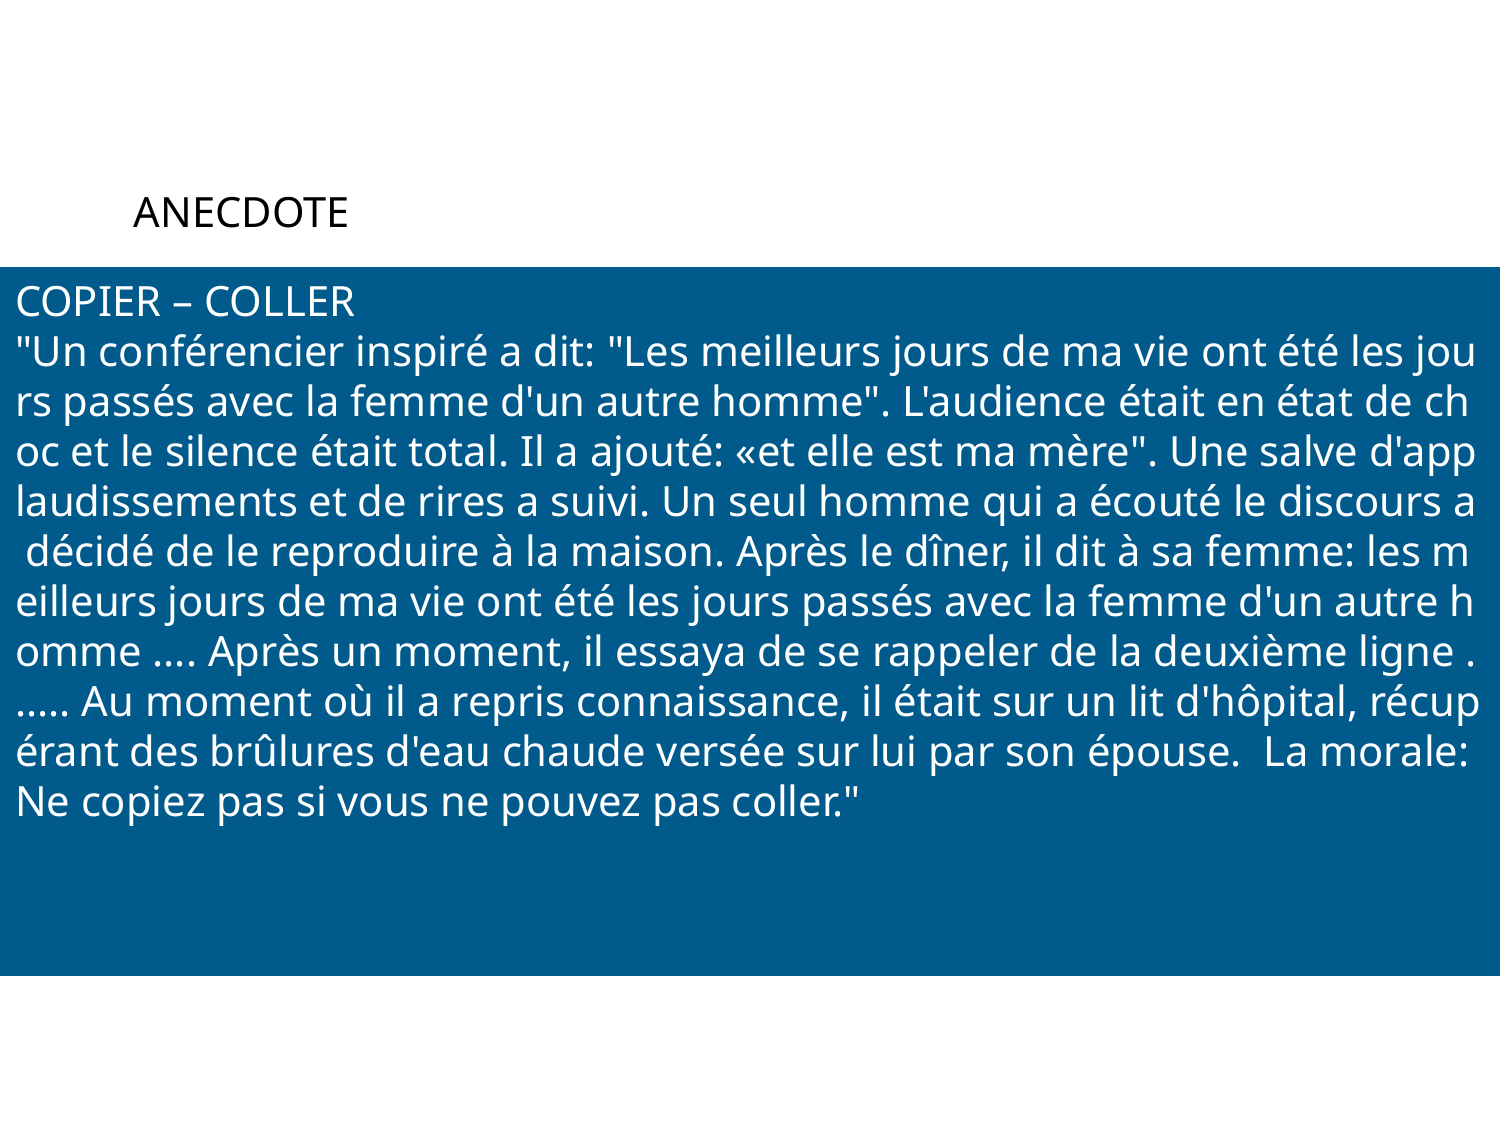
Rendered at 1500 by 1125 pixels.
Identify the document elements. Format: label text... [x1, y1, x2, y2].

list ANECDOTE [118, 101, 1394, 244]
title COPIER – COLLER "Un conférencier inspiré a dit: "Les meilleurs jours de ma vie ont été les jours passés avec la femme d'un autre homme". L'audience était en état de choc et le silence était total. Il a ajouté: «et elle est ma mère". Une salve d'applaudissements et de rires a suivi. Un seul homme qui a écouté le discours a décidé de le reproduire à la maison. Après le dîner, il dit à sa femme: les meilleurs jours de ma vie ont été les jours passés avec la femme d'un autre homme .... Après un moment, il essaya de se rappeler de la deuxième ligne ...... Au moment où il a repris connaissance, il était sur un lit d'hôpital, récupérant des brûlures d'eau chaude versée sur lui par son épouse. La morale: Ne copiez pas si vous ne pouvez pas coller." [0, 267, 1500, 976]
